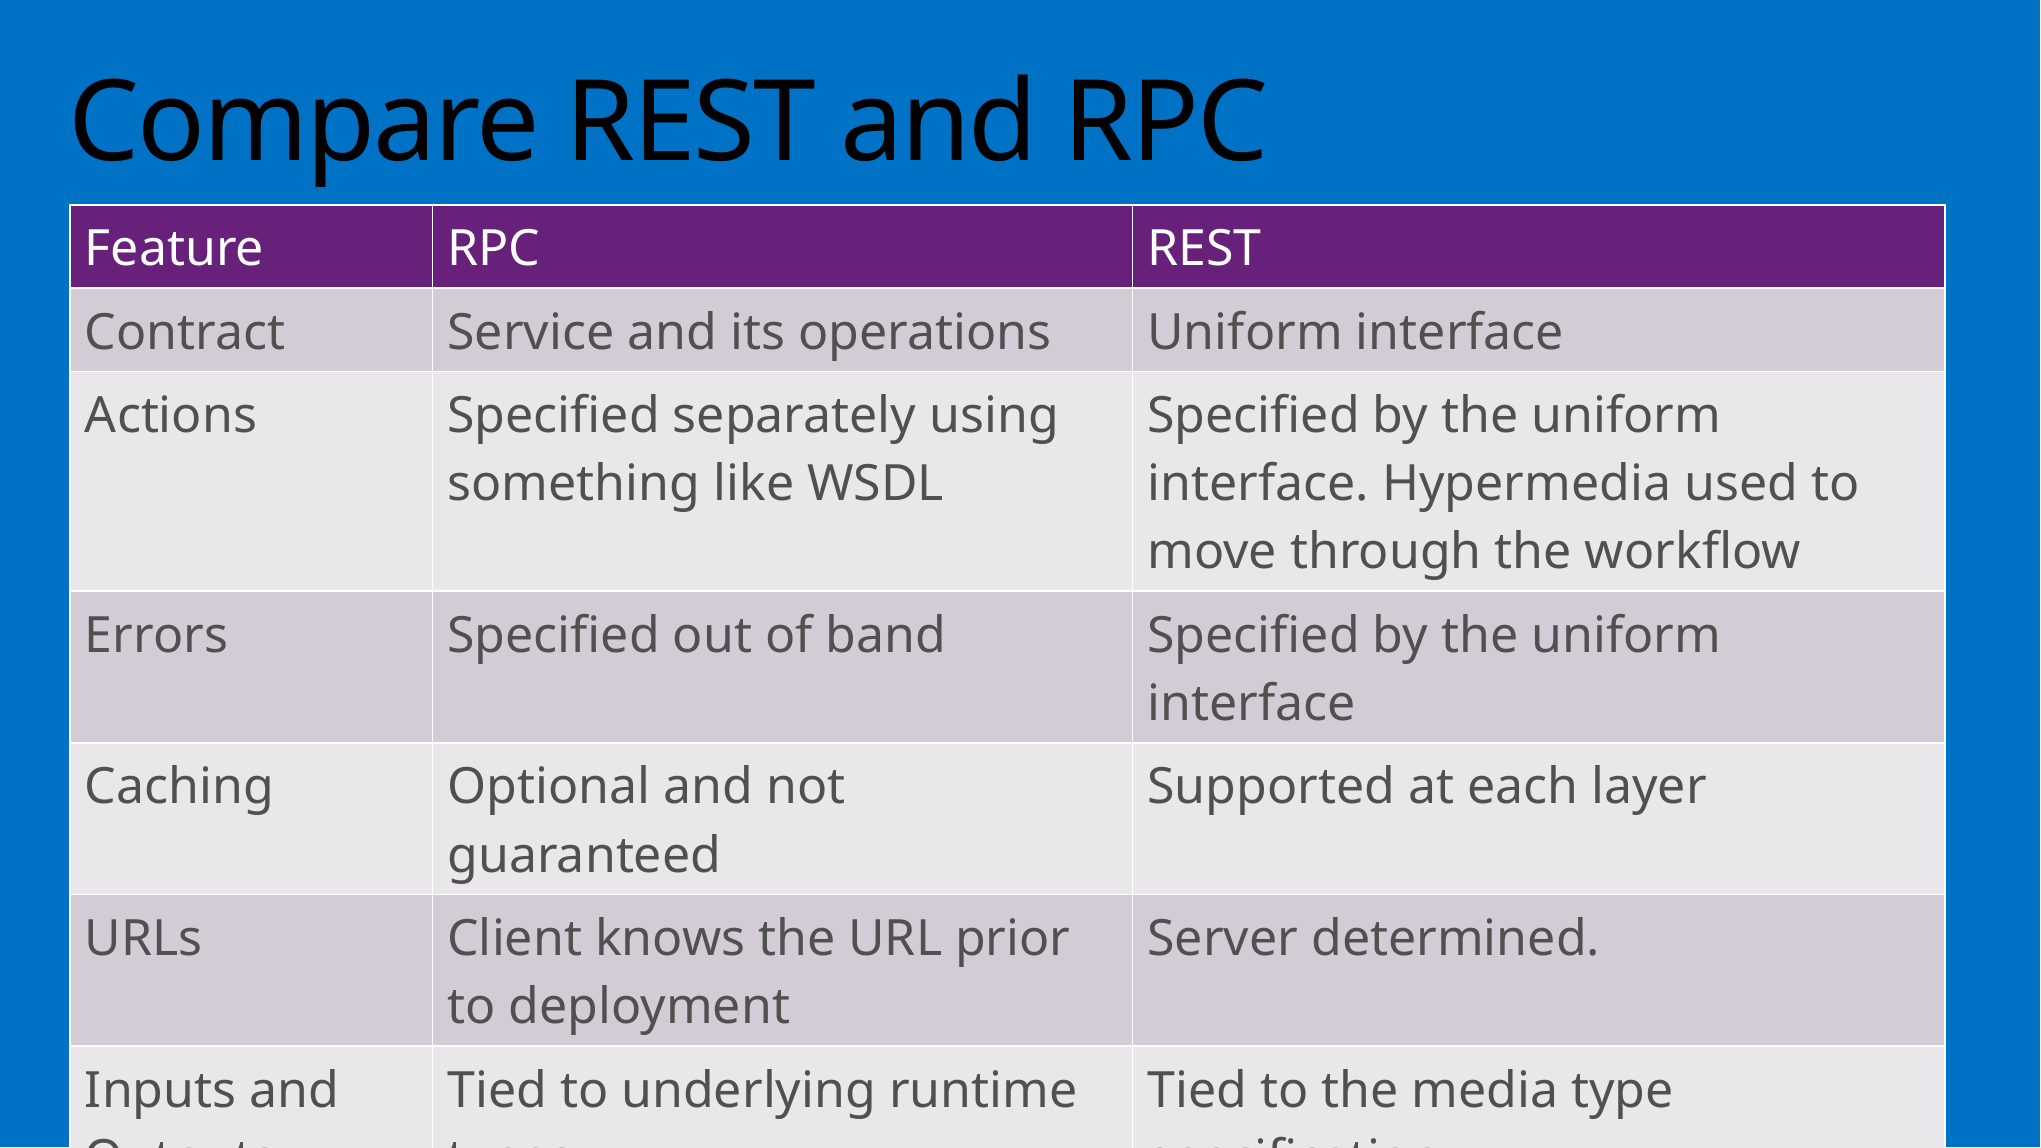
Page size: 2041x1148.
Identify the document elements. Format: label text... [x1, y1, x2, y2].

table_cell Service and its operations [433, 289, 1132, 371]
table_cell Specified separately using something like WSDL [433, 372, 1132, 590]
table_cell Client knows the URL prior to deployment [433, 895, 1132, 1045]
table_header Feature [71, 206, 432, 287]
table_cell Specified by the uniform interface [1133, 592, 1944, 742]
table_cell Errors [71, 592, 432, 742]
table_cell URLs [71, 895, 432, 1045]
table_cell Specified by the uniform interface. Hypermedia used to move through the workflow [1133, 372, 1944, 590]
table_cell Contract [71, 289, 432, 371]
table_cell Supported at each layer [1133, 744, 1944, 894]
table_cell Uniform interface [1133, 289, 1944, 371]
table_cell Specified out of band [433, 592, 1132, 742]
table_header REST [1133, 206, 1944, 287]
table_cell Inputs and Outputs [71, 1047, 432, 1148]
title Compare REST and RPC [45, 48, 1996, 199]
table_header RPC [433, 206, 1132, 287]
table_cell Tied to underlying runtime types [433, 1047, 1132, 1148]
table_cell Actions [71, 372, 432, 590]
table_cell Caching [71, 744, 432, 894]
table_cell Server determined. [1133, 895, 1944, 1045]
table_cell Tied to the media type specification [1133, 1047, 1944, 1148]
table_cell Optional and not guaranteed [433, 744, 1132, 894]
